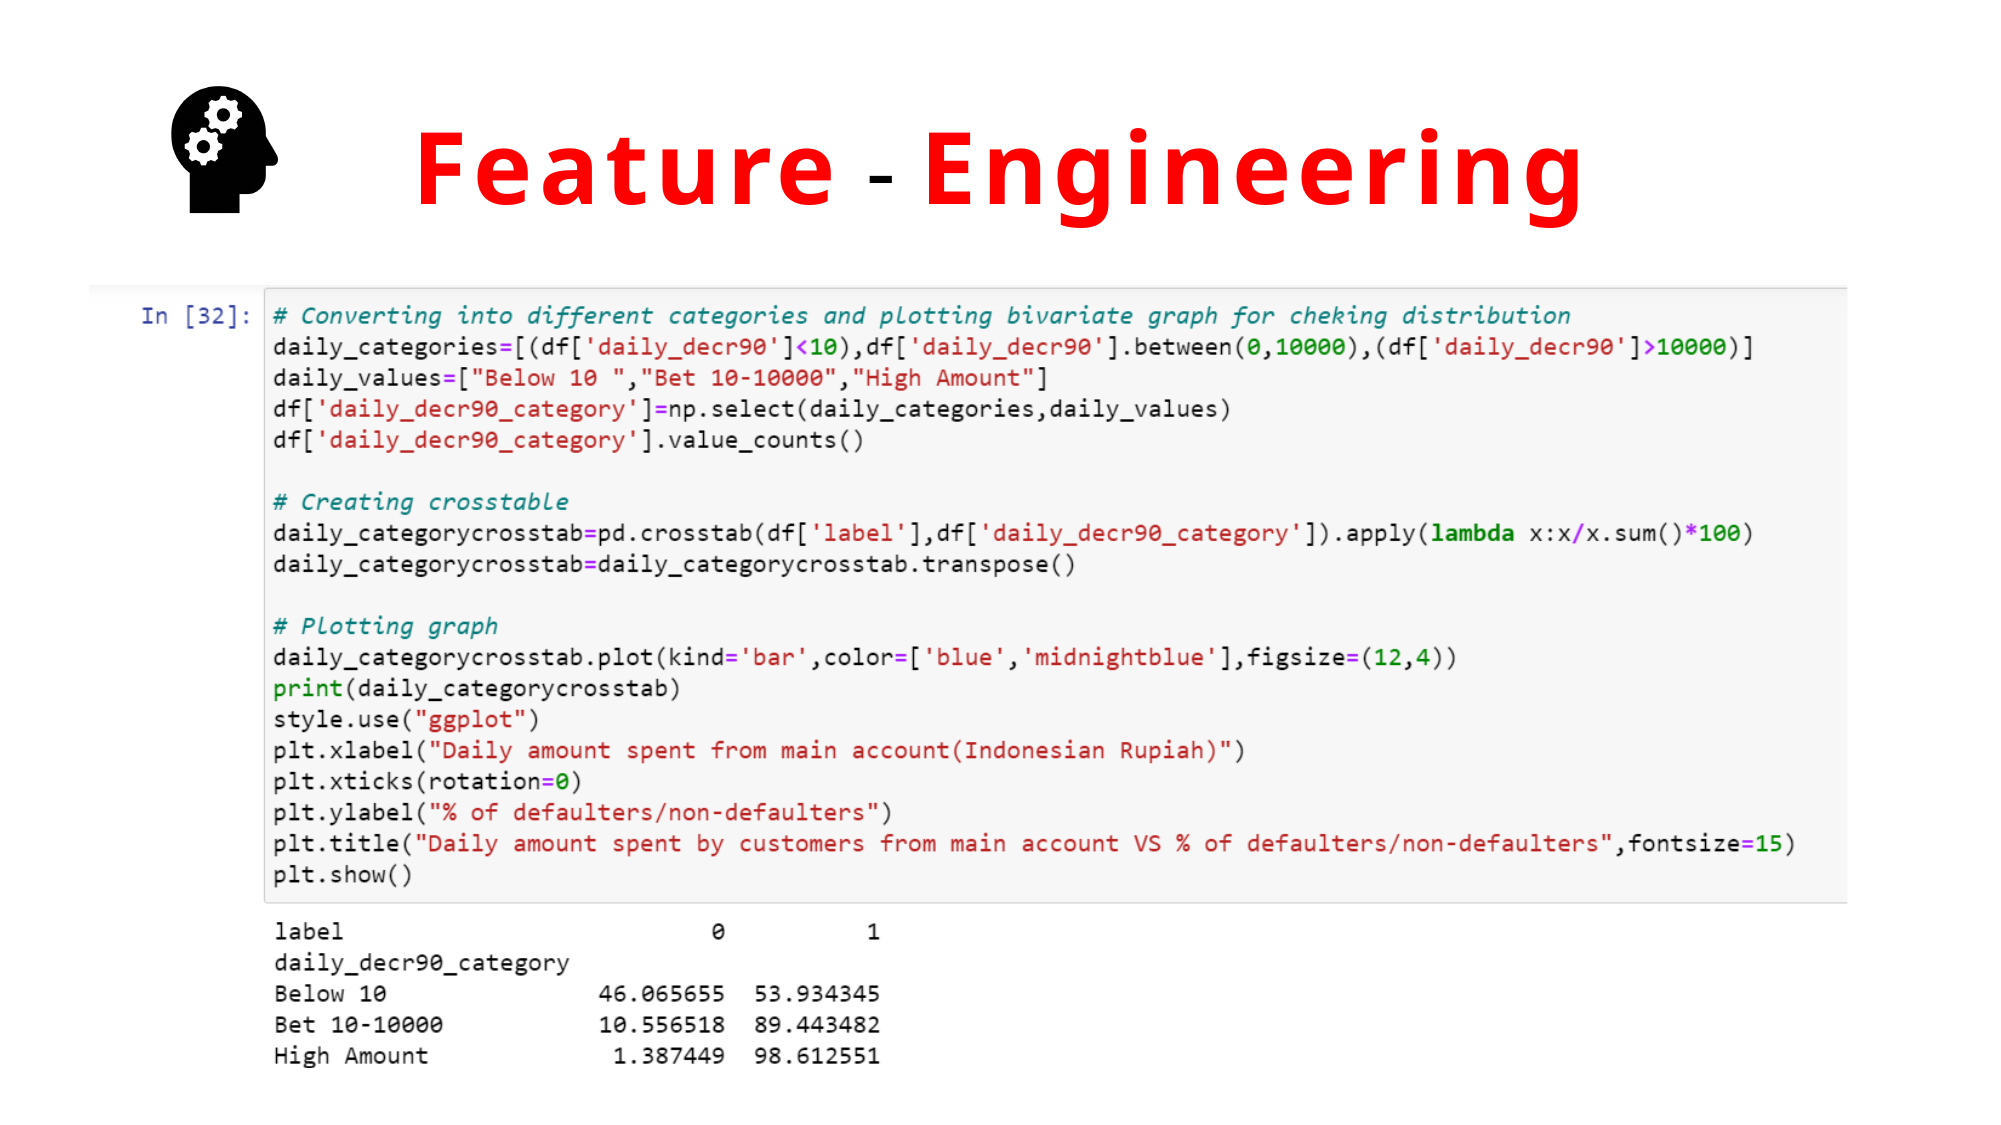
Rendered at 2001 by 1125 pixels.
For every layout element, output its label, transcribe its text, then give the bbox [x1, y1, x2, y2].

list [89, 284, 1848, 1068]
picture [149, 77, 300, 228]
title Feature - Engineering [137, 59, 1863, 285]
